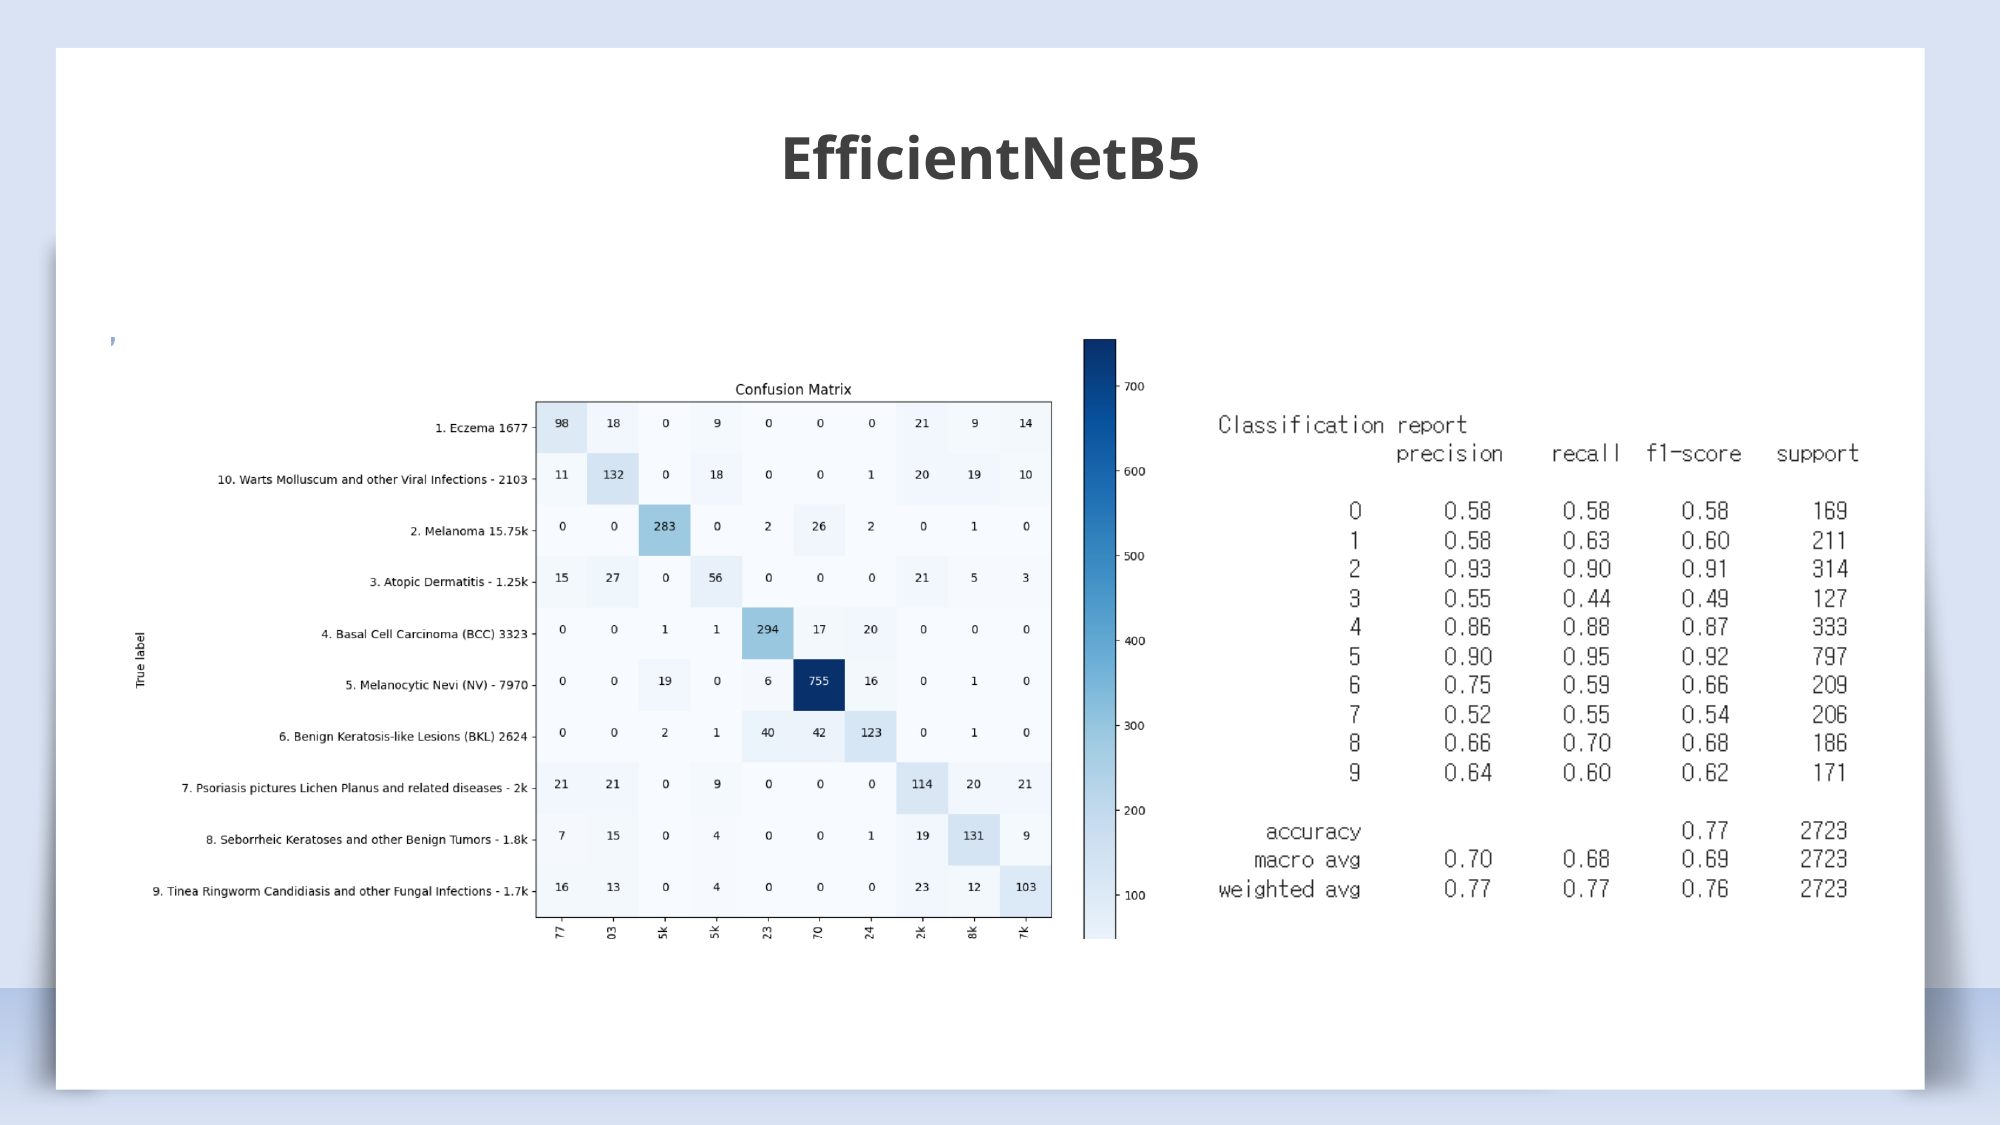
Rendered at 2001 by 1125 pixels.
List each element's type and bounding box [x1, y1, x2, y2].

text_box [0, 0, 2000, 1125]
picture [1211, 402, 1888, 939]
picture [111, 337, 1165, 939]
